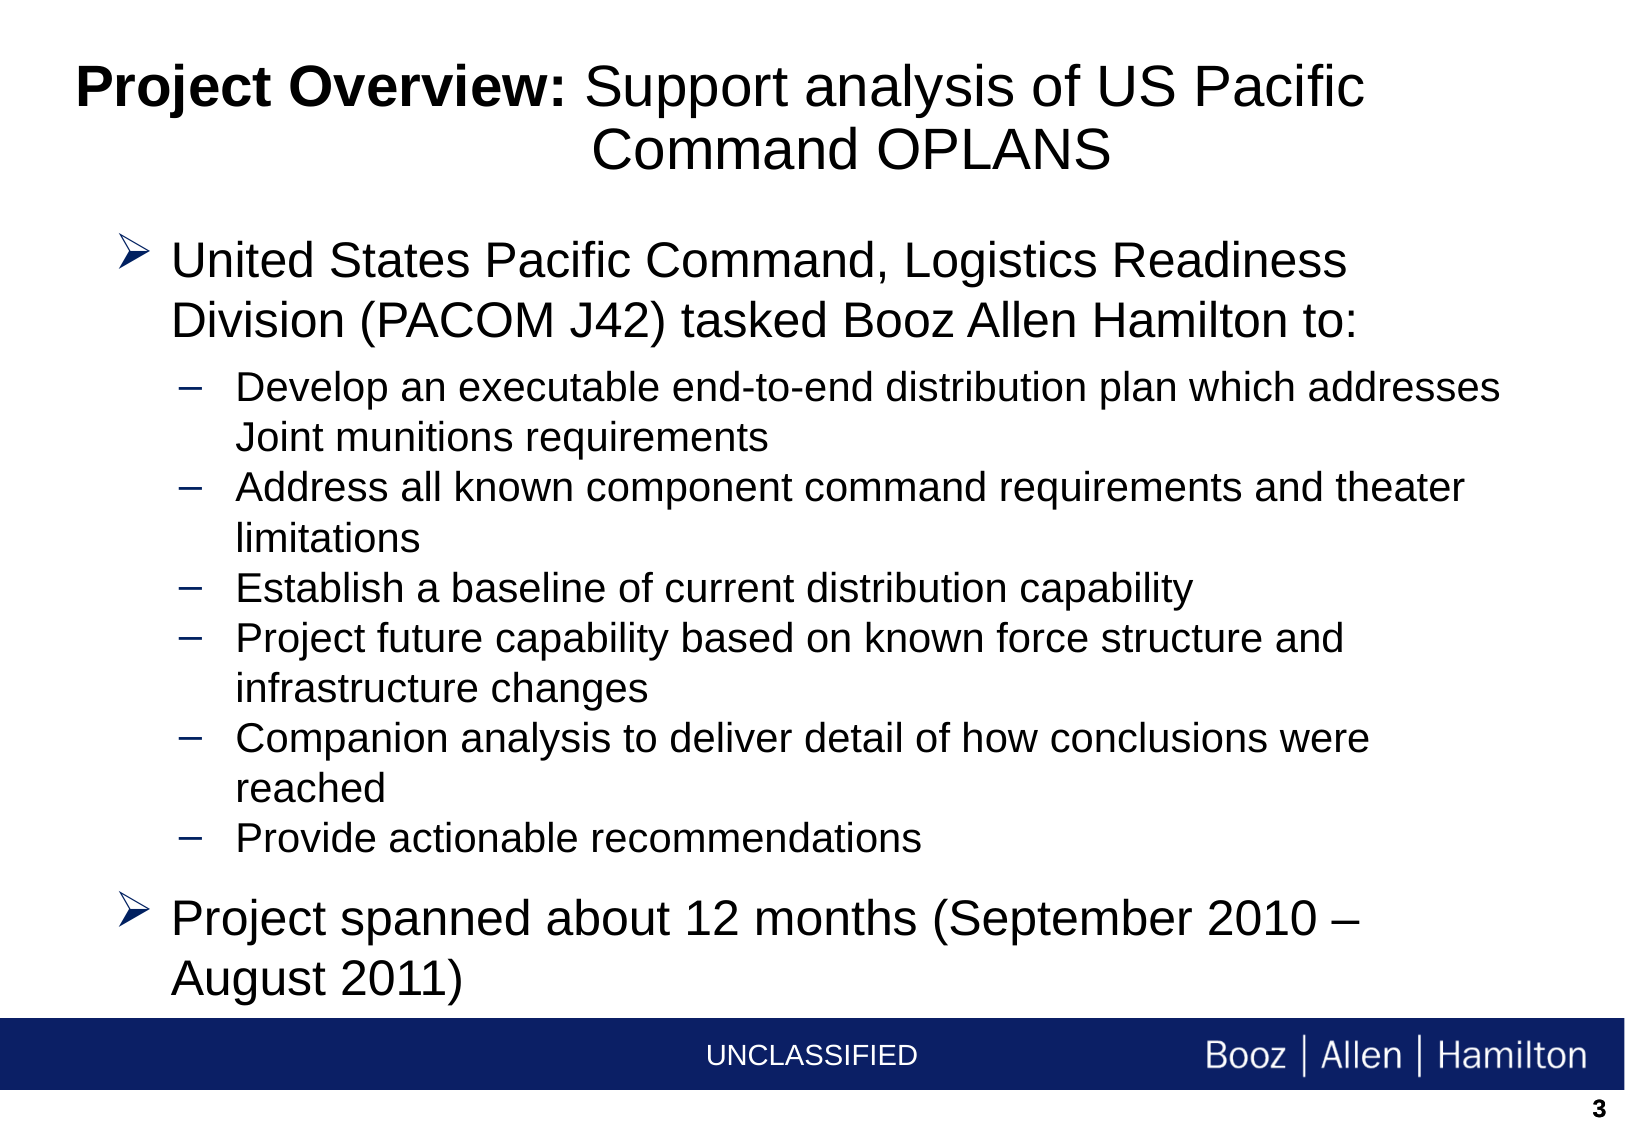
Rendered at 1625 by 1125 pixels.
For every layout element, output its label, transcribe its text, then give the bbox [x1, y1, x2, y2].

picture [0, 1018, 1625, 1090]
text_box United States Pacific Command, Logistics Readiness Division (PACOM J42) tasked Booz Allen Hamilton to: Develop an executable end-to-end distribution plan which addresses Joint munitions requirements Address all known component command requirements and theater limitations Establish a baseline of current distribution capability Project future capability based on known force structure and infrastructure changes Companion analysis to deliver detail of how conclusions were reached Provide actionable recommendations Project spanned about 12 months (September 2010 – August 2011) [99, 220, 1524, 1013]
text_box Project Overview: Support analysis of US Pacific Command OPLANS [75, 60, 1574, 182]
